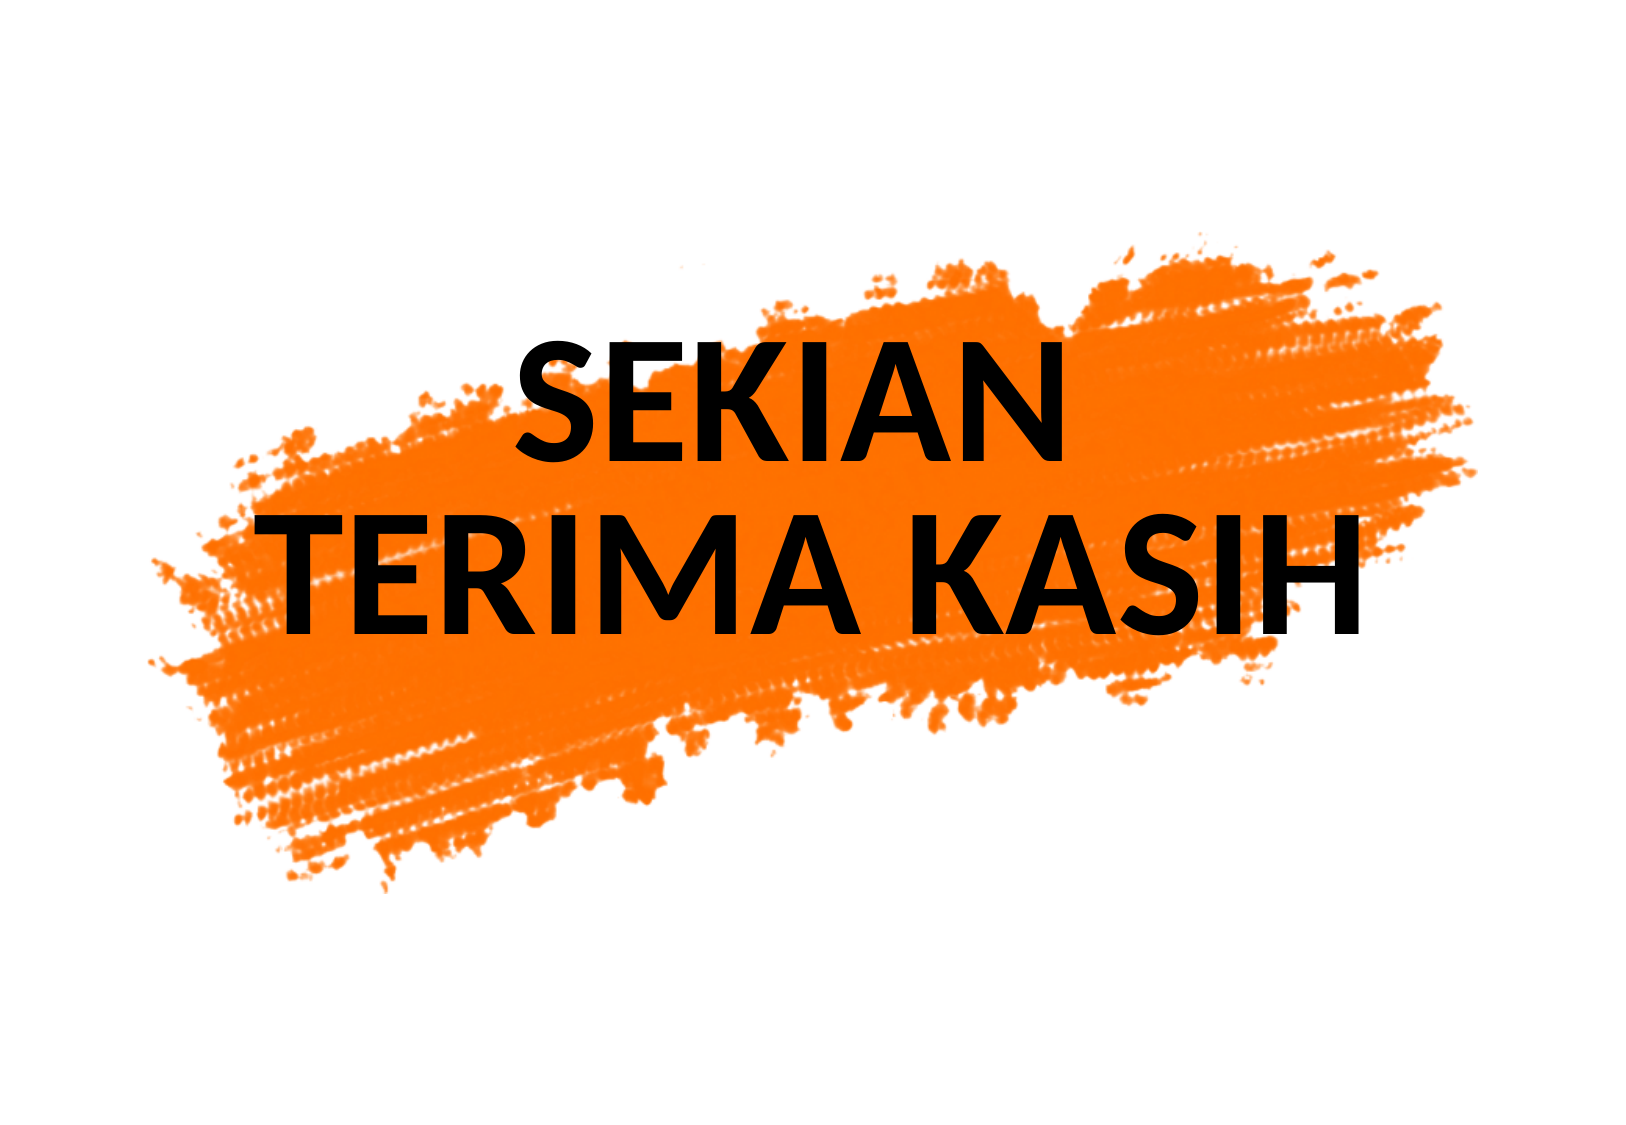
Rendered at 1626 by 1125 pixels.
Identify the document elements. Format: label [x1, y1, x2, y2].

picture [147, 230, 1478, 894]
